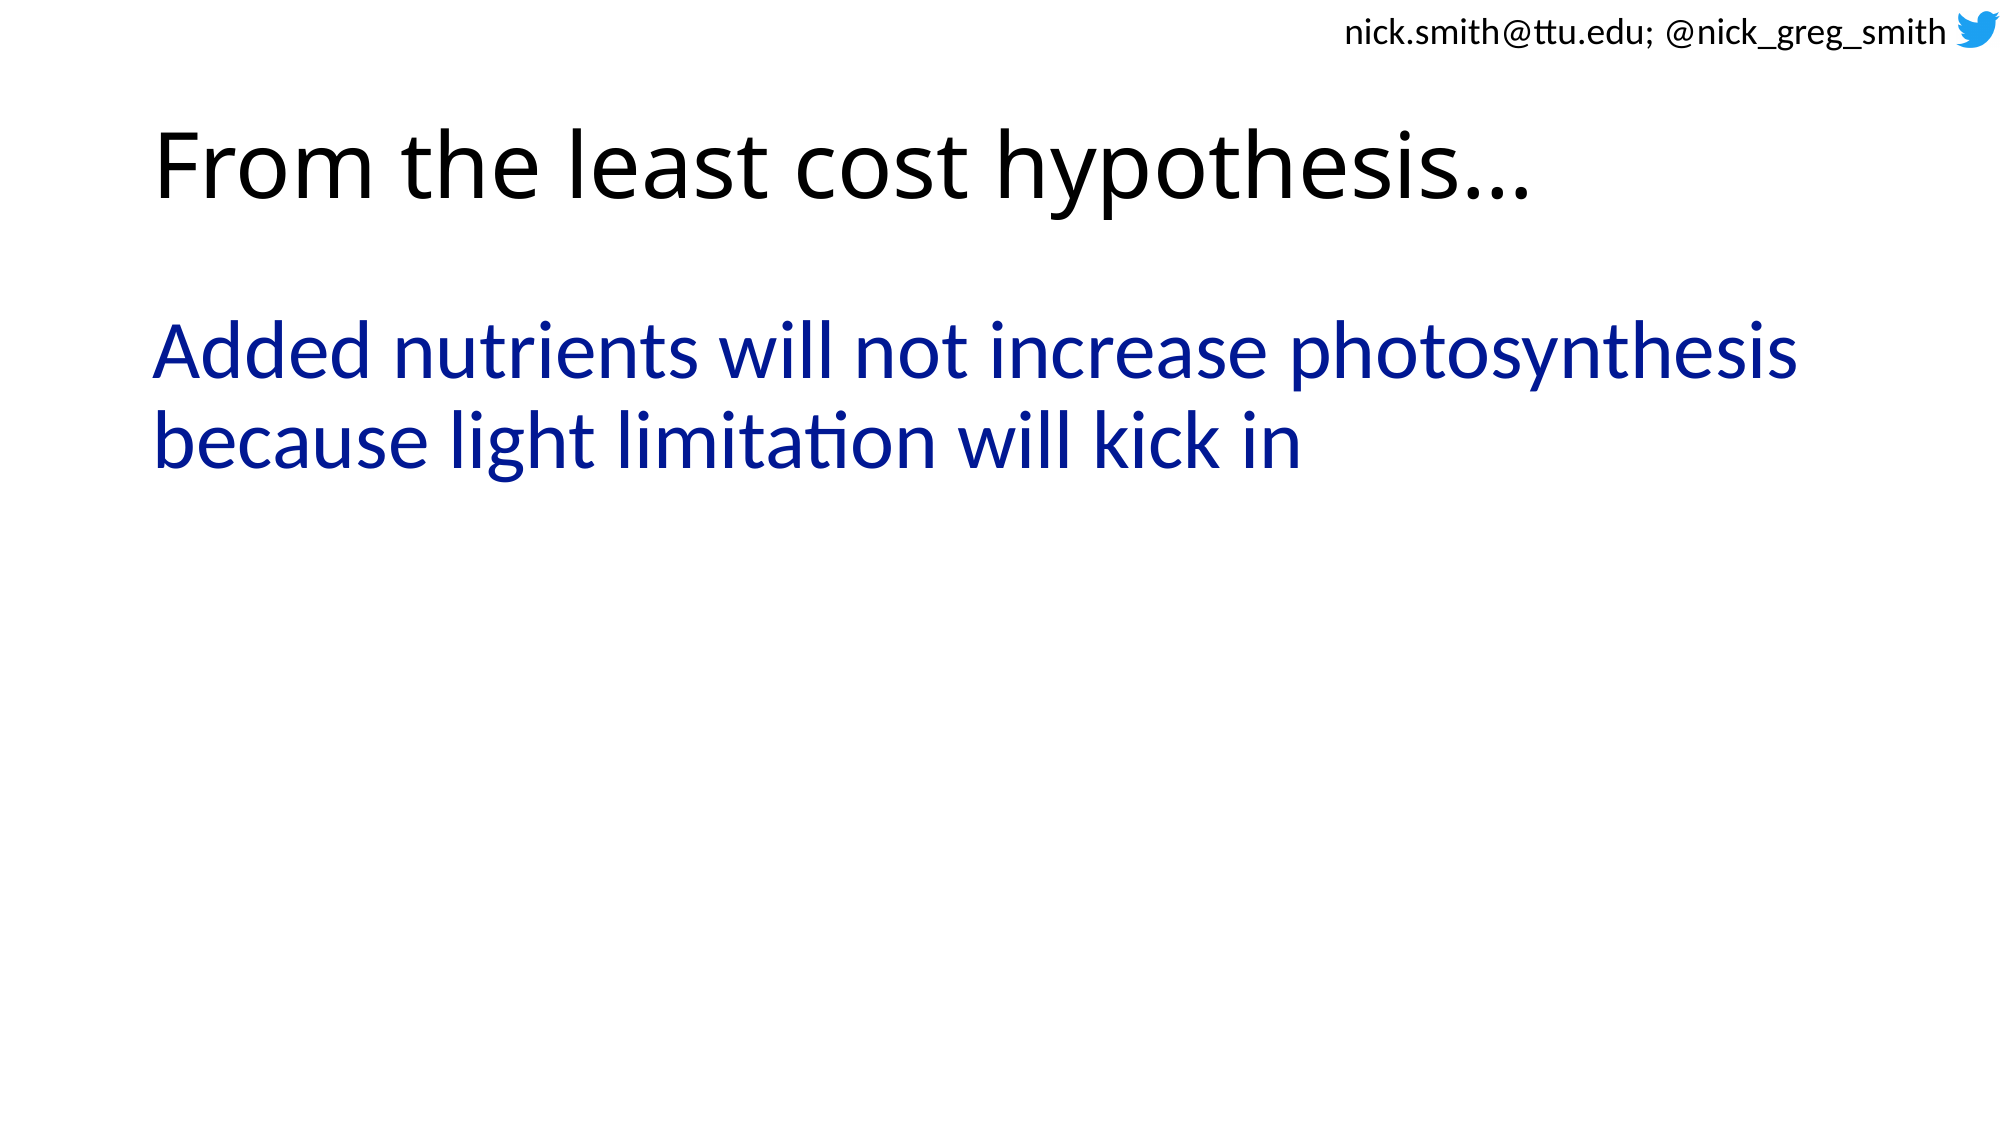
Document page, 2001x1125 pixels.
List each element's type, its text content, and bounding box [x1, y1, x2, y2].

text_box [1325, 0, 2000, 60]
title From the least cost hypothesis… [137, 59, 1863, 278]
list Added nutrients will not increase photosynthesis because light limitation will kick in [137, 299, 1863, 1014]
